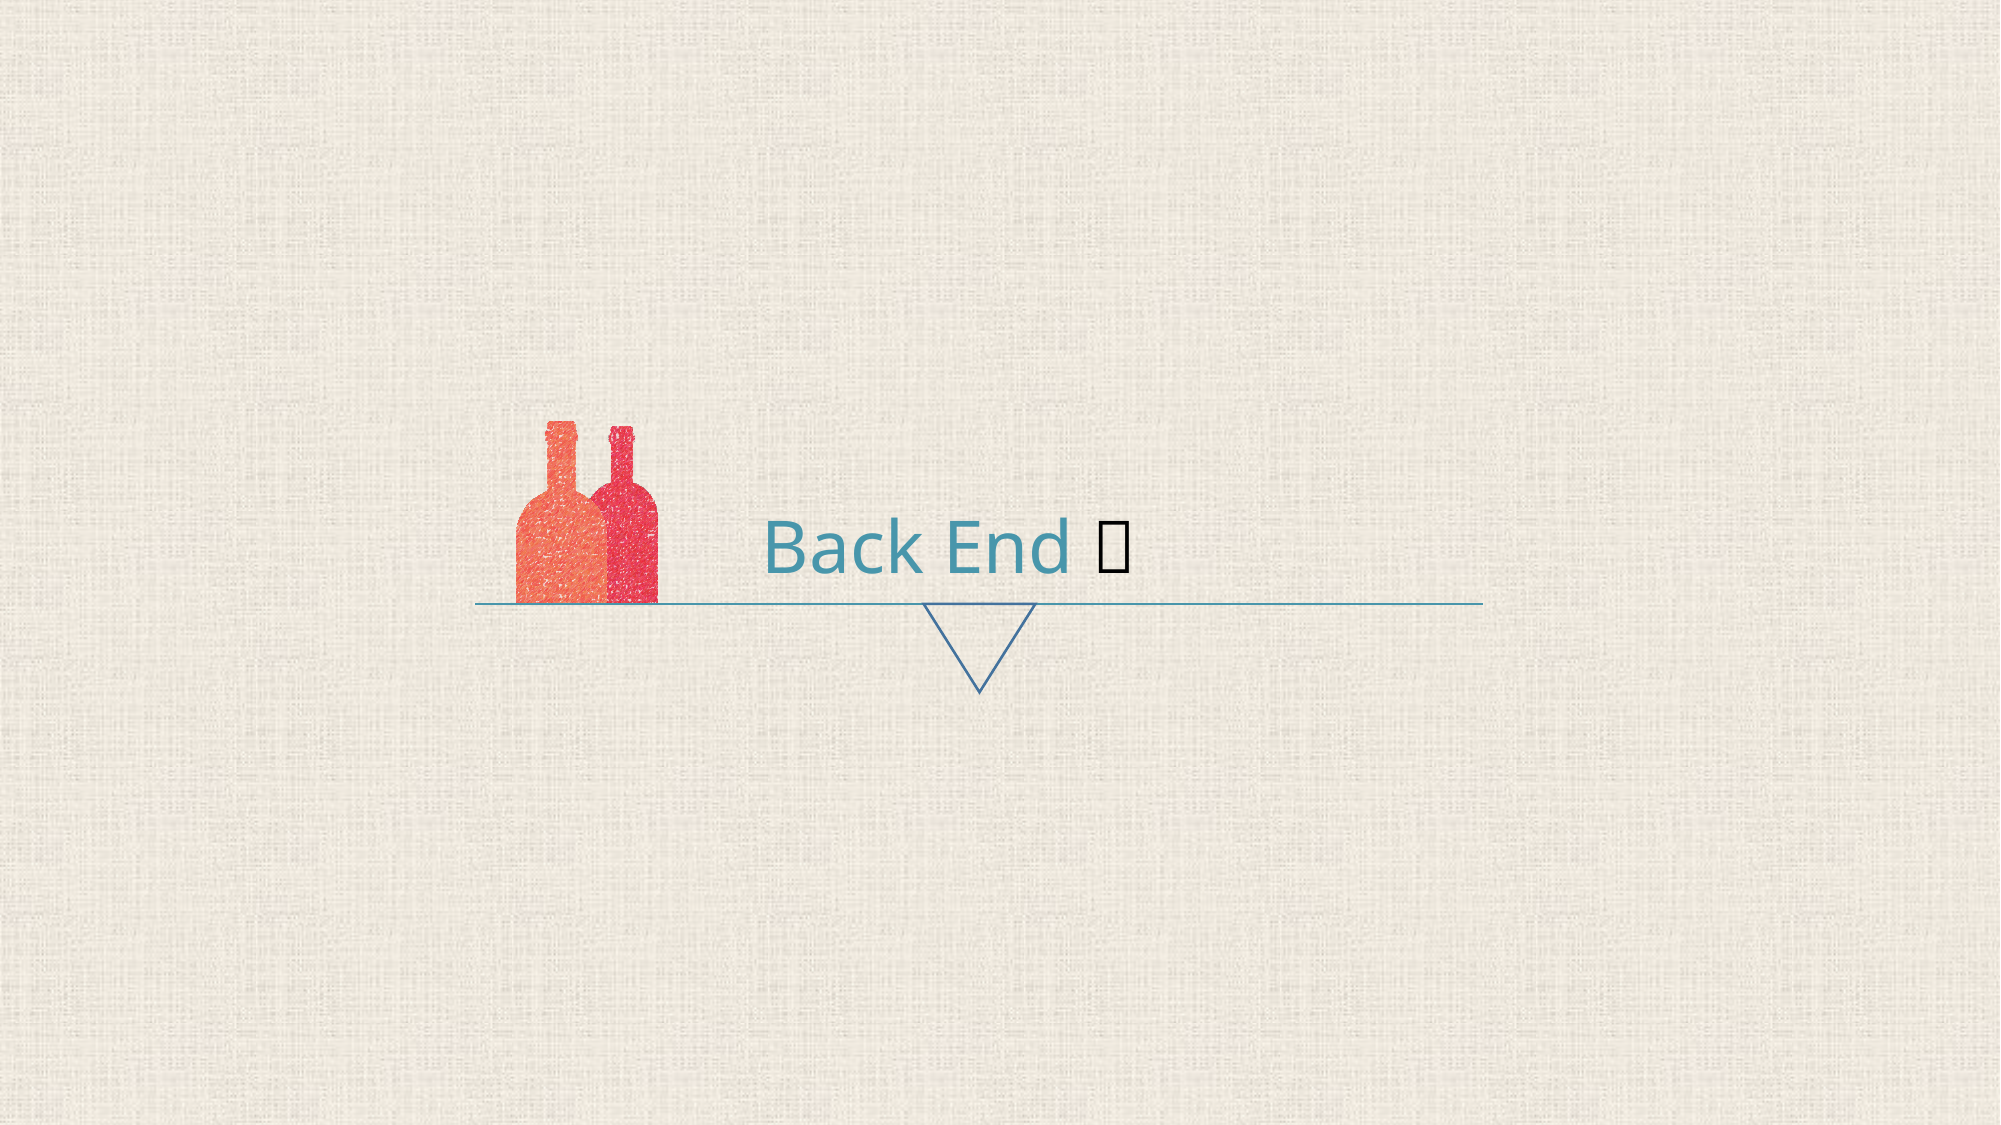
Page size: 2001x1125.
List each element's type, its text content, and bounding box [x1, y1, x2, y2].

picture [516, 421, 678, 603]
text_box [922, 604, 1037, 695]
text_box Back End 🍾 [747, 492, 1435, 596]
